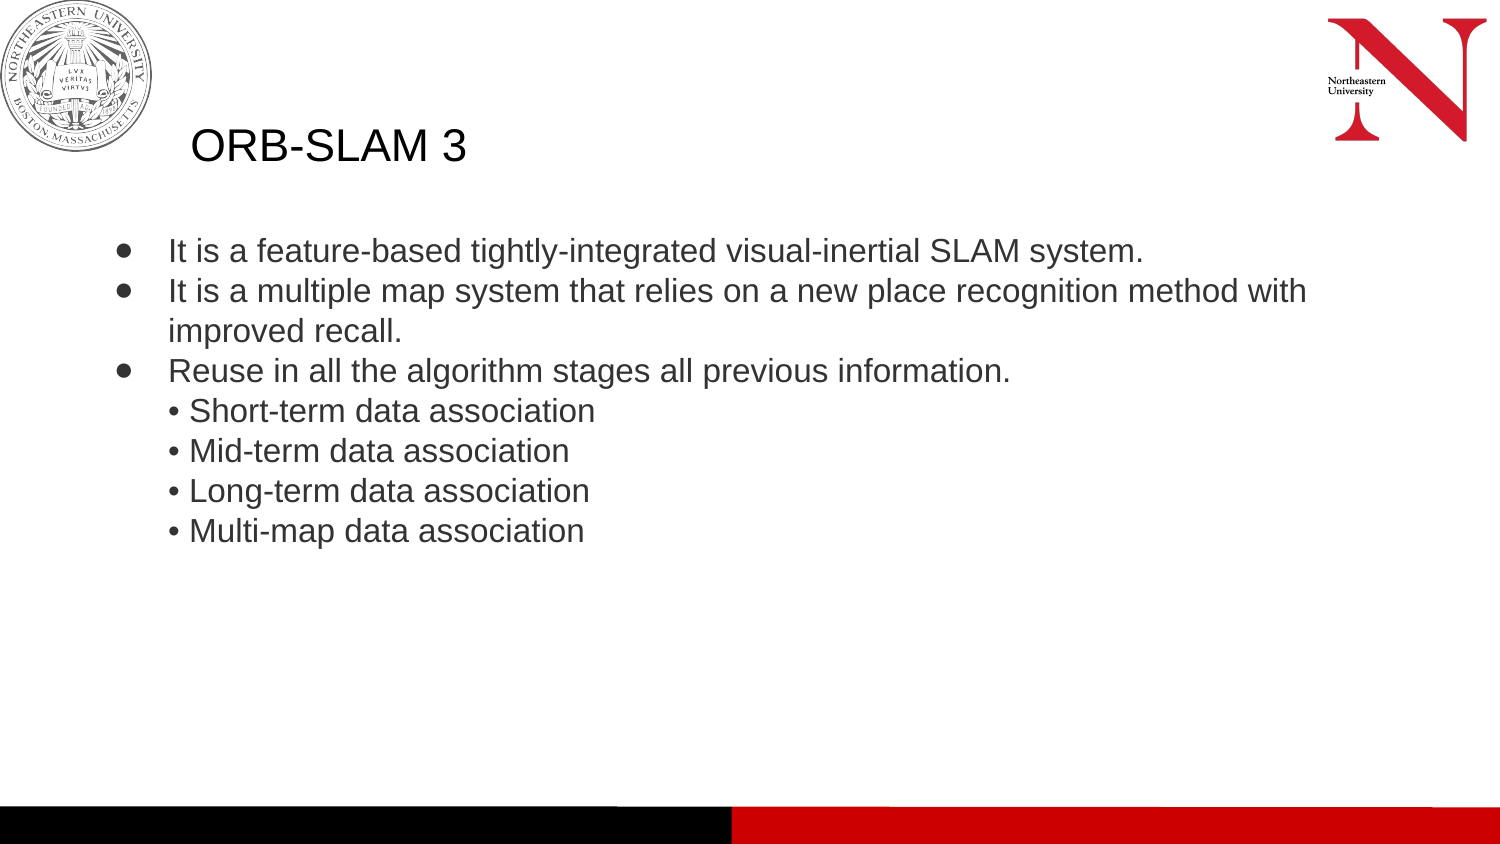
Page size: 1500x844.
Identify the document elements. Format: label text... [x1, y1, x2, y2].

picture [0, 0, 152, 152]
title ORB-SLAM 3 [175, 73, 1032, 186]
picture [1304, 0, 1500, 183]
list It is a feature-based tightly-integrated visual-inertial SLAM system. It is a multiple map system that relies on a new place recognition method with improved recall. Reuse in all the algorithm stages all previous information. • Short-term data association • Mid-term data association • Long-term data association • Multi-map data association [78, 214, 1408, 783]
